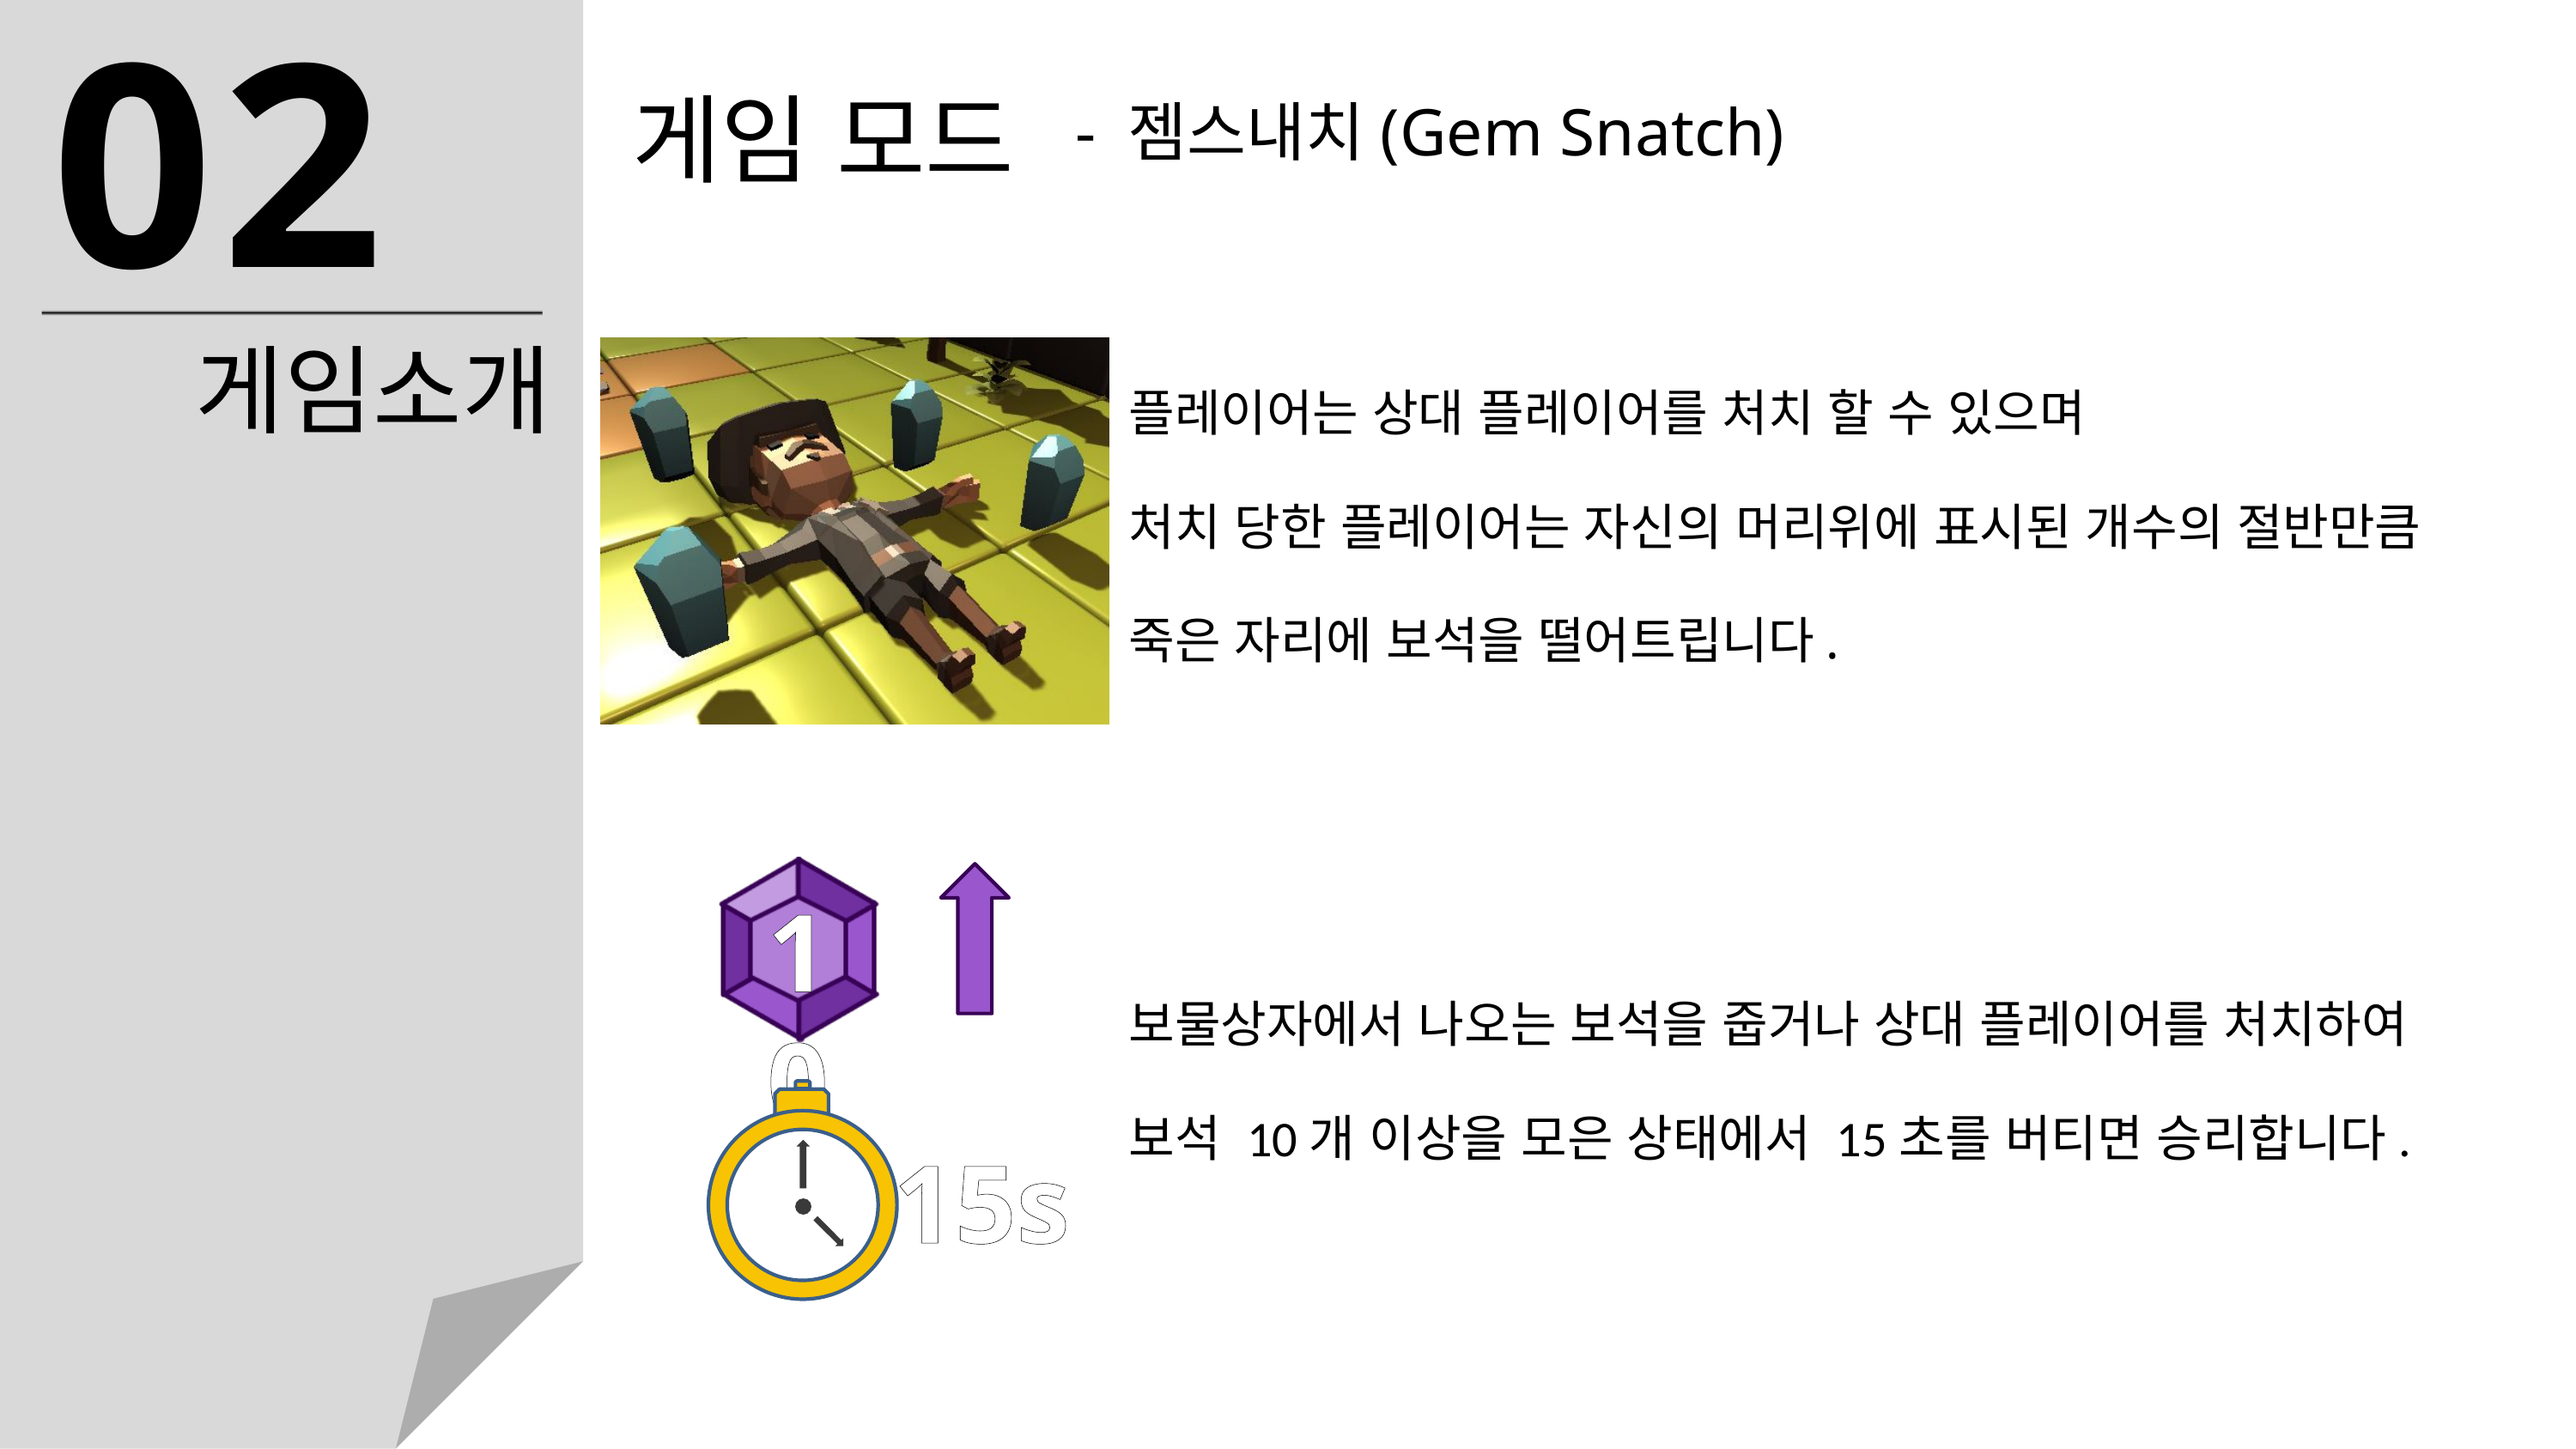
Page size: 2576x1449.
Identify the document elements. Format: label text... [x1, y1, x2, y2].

text_box [793, 1079, 812, 1091]
text_box 10 [729, 1049, 866, 1109]
text_box 02 [39, 0, 473, 308]
text_box 게임소개 [0, 323, 564, 439]
text_box 02 [39, 323, 473, 360]
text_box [708, 1110, 897, 1300]
text_box 보물상자에서 나오는 보석을 줍거나 상대 플레이어를 처치하여 보석 10개 이상을 모은 상태에서 15초를 버티면 승리합니다. [1115, 986, 2576, 1173]
text_box - 젬스내치(Gem Snatch) [1062, 84, 2576, 175]
text_box 15s [901, 1129, 1083, 1271]
picture [719, 857, 880, 1042]
text_box [0, 0, 586, 1449]
text_box [773, 1087, 830, 1109]
text_box [939, 862, 1011, 1016]
picture [600, 337, 1110, 724]
text_box 게임 모드 [619, 72, 1374, 188]
text_box 플레이어는 상대 플레이어를 처치 할 수 있으며 처치 당한 플레이어는 자신의 머리위에 표시된 개수의 절반만큼 죽은 자리에 보석을 떨어트립니다. [1115, 374, 2576, 676]
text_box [40, 307, 543, 318]
